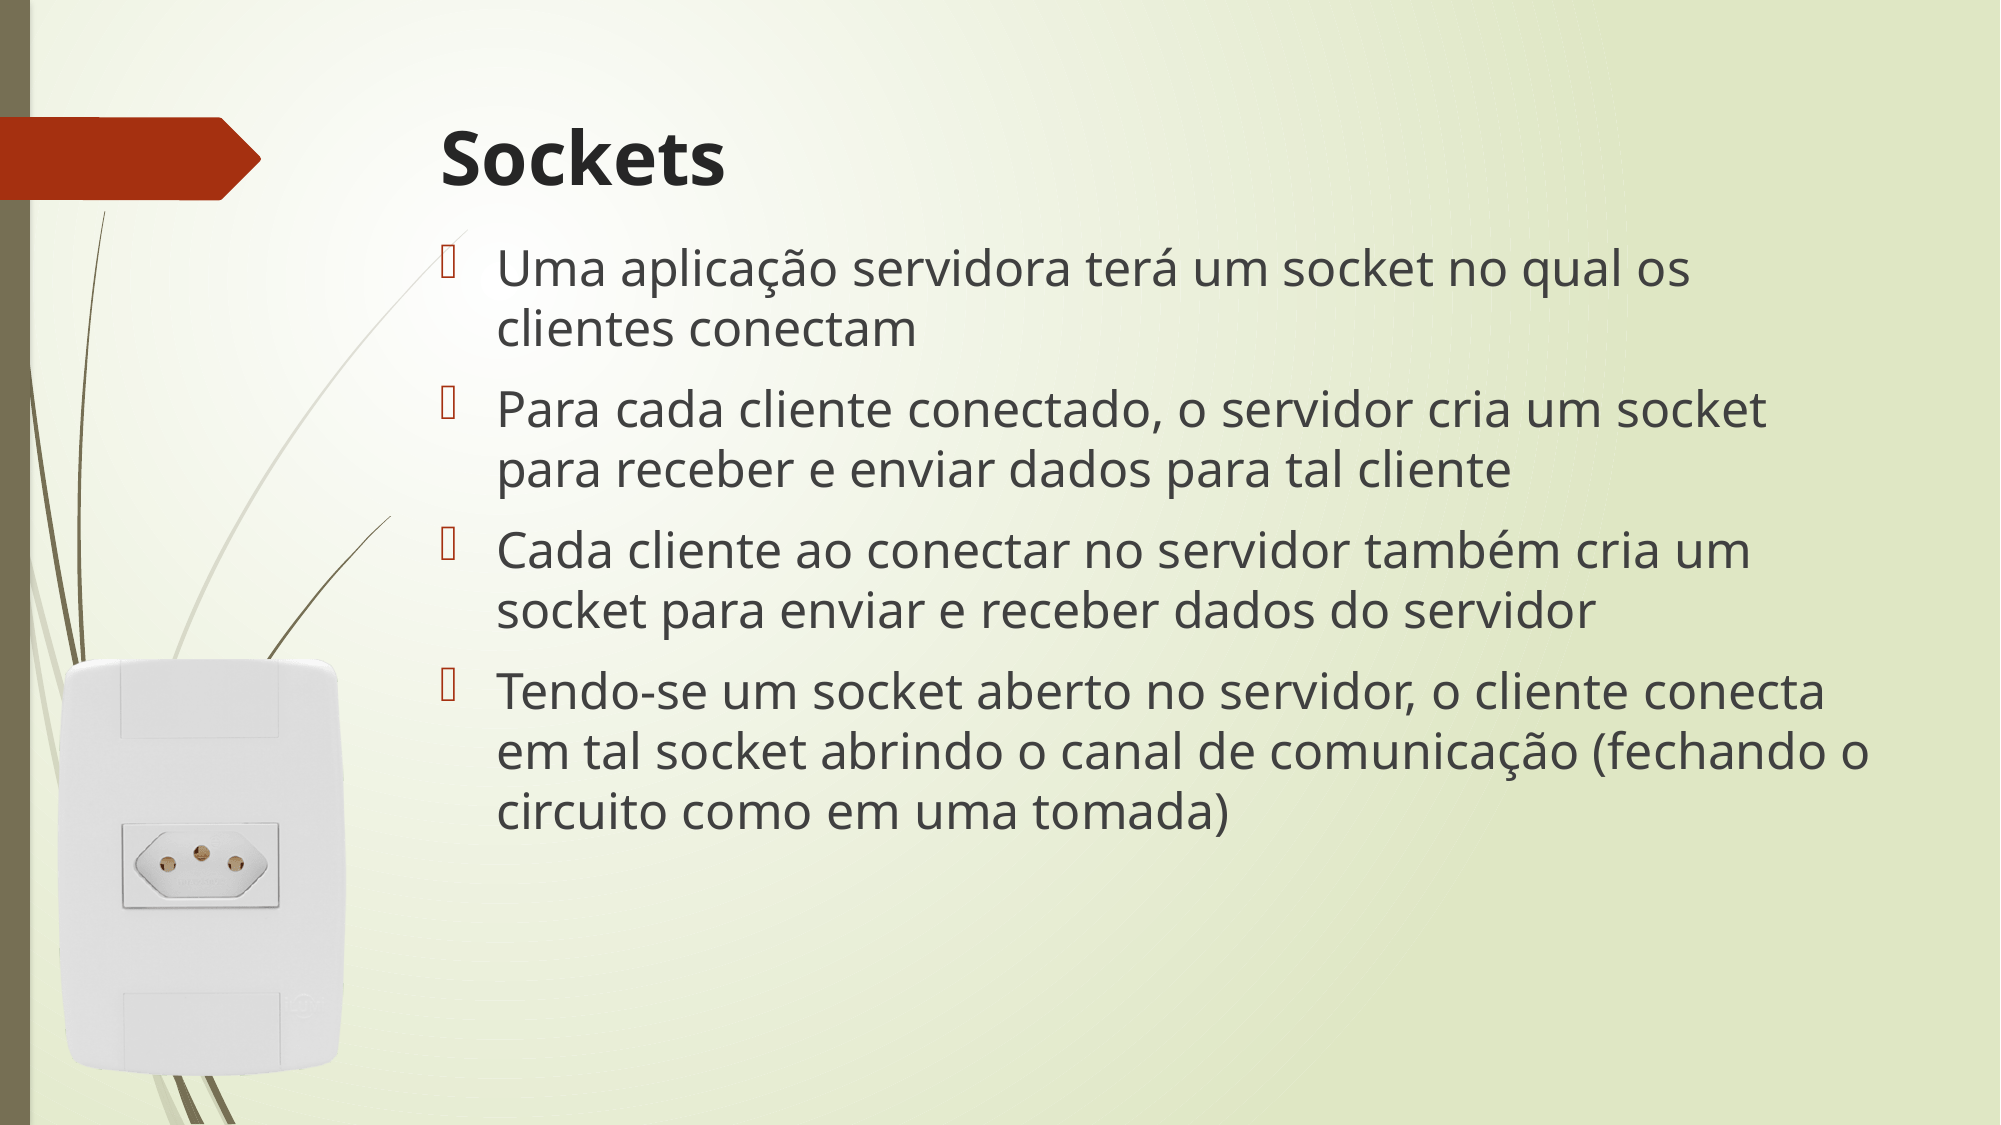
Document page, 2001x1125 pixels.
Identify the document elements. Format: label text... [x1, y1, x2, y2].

list Uma aplicação servidora terá um socket no qual os clientes conectam Para cada cliente conectado, o servidor cria um socket para receber e enviar dados para tal cliente Cada cliente ao conectar no servidor também cria um socket para enviar e receber dados do servidor Tendo-se um socket aberto no servidor, o cliente conecta em tal socket abrindo o canal de comunicação (fechando o circuito como em uma tomada) [424, 229, 1888, 1076]
title Sockets [425, 102, 1888, 229]
picture [0, 659, 411, 1077]
